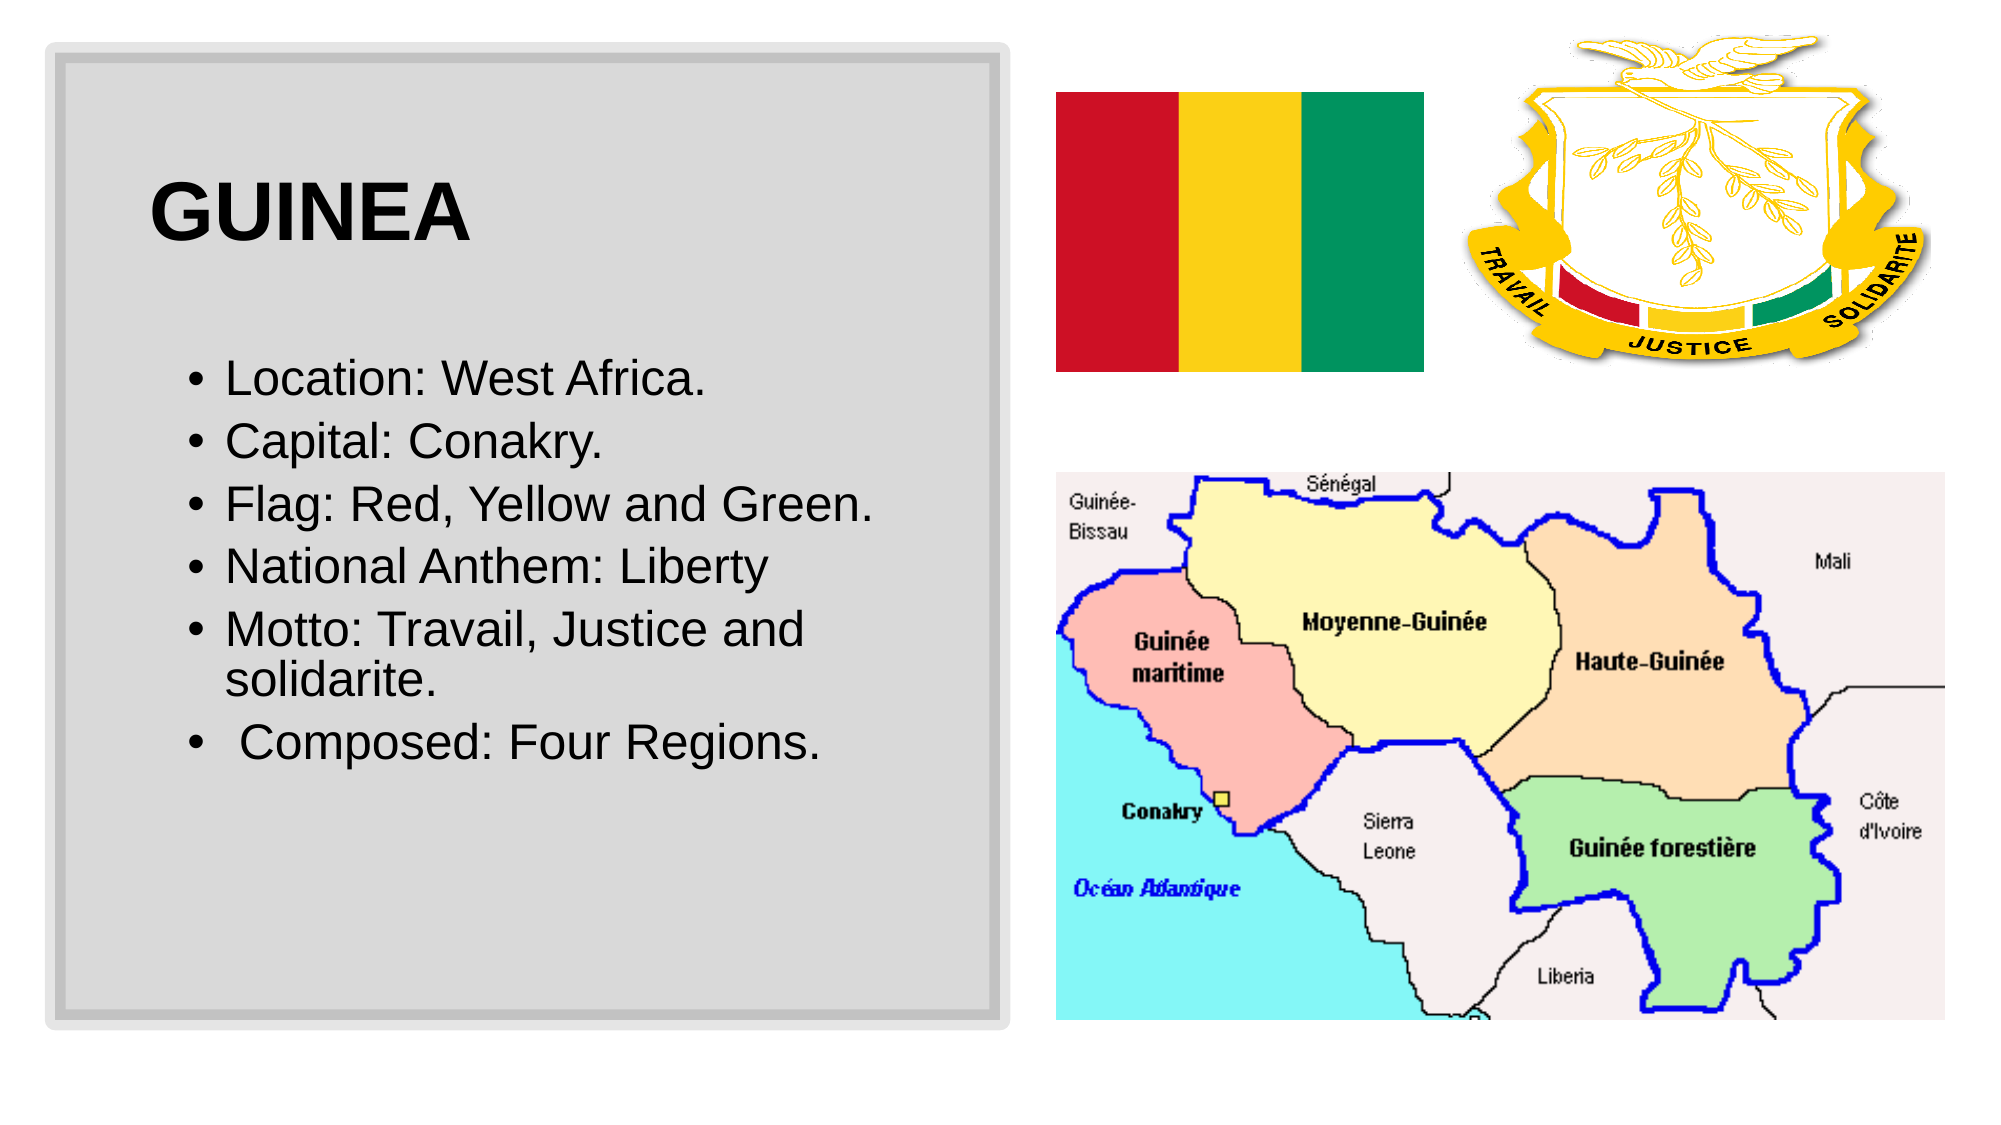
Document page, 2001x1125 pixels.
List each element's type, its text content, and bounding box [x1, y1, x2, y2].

picture [1055, 472, 1945, 1021]
picture [1460, 23, 1931, 373]
text_box [53, 51, 1002, 1022]
picture [1055, 92, 1425, 373]
list Location: West Africa. Capital: Conakry. Flag: Red, Yellow and Green. National Anthem: Liberty Motto: Travail, Justice and solidarite. Composed: Four Regions. [134, 348, 941, 943]
title GUINEA [134, 105, 941, 326]
